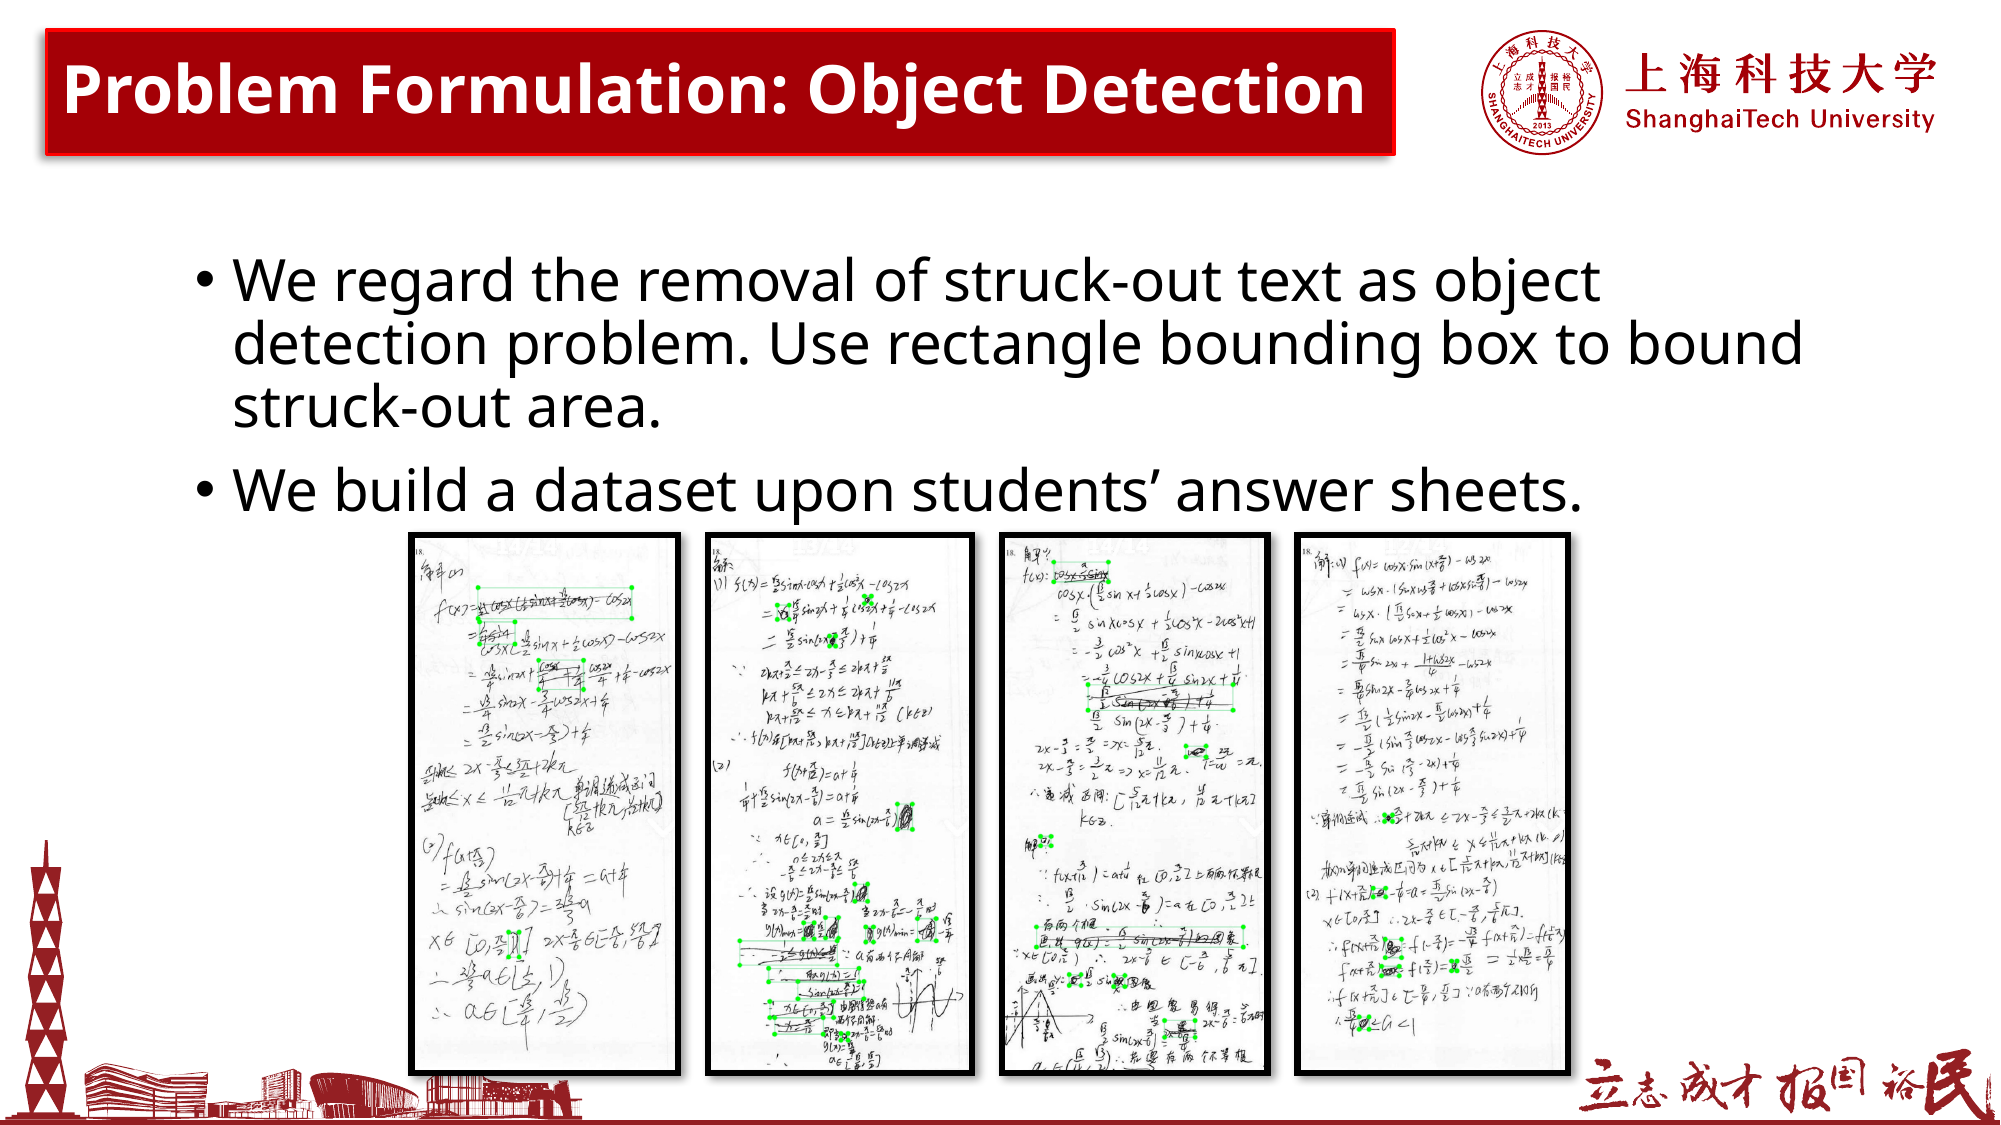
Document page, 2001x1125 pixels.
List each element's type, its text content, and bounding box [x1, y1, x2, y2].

title Problem Formulation: Object Detection [45, 28, 1396, 156]
picture [414, 538, 675, 1070]
picture [1004, 538, 1265, 1070]
picture [1300, 538, 1566, 1070]
text_box We regard the removal of struck-out text as object detection problem. Use rectangle bounding box to bound struck-out area. We build a dataset upon students’ answer sheets. [180, 243, 1846, 963]
picture [711, 538, 969, 1070]
